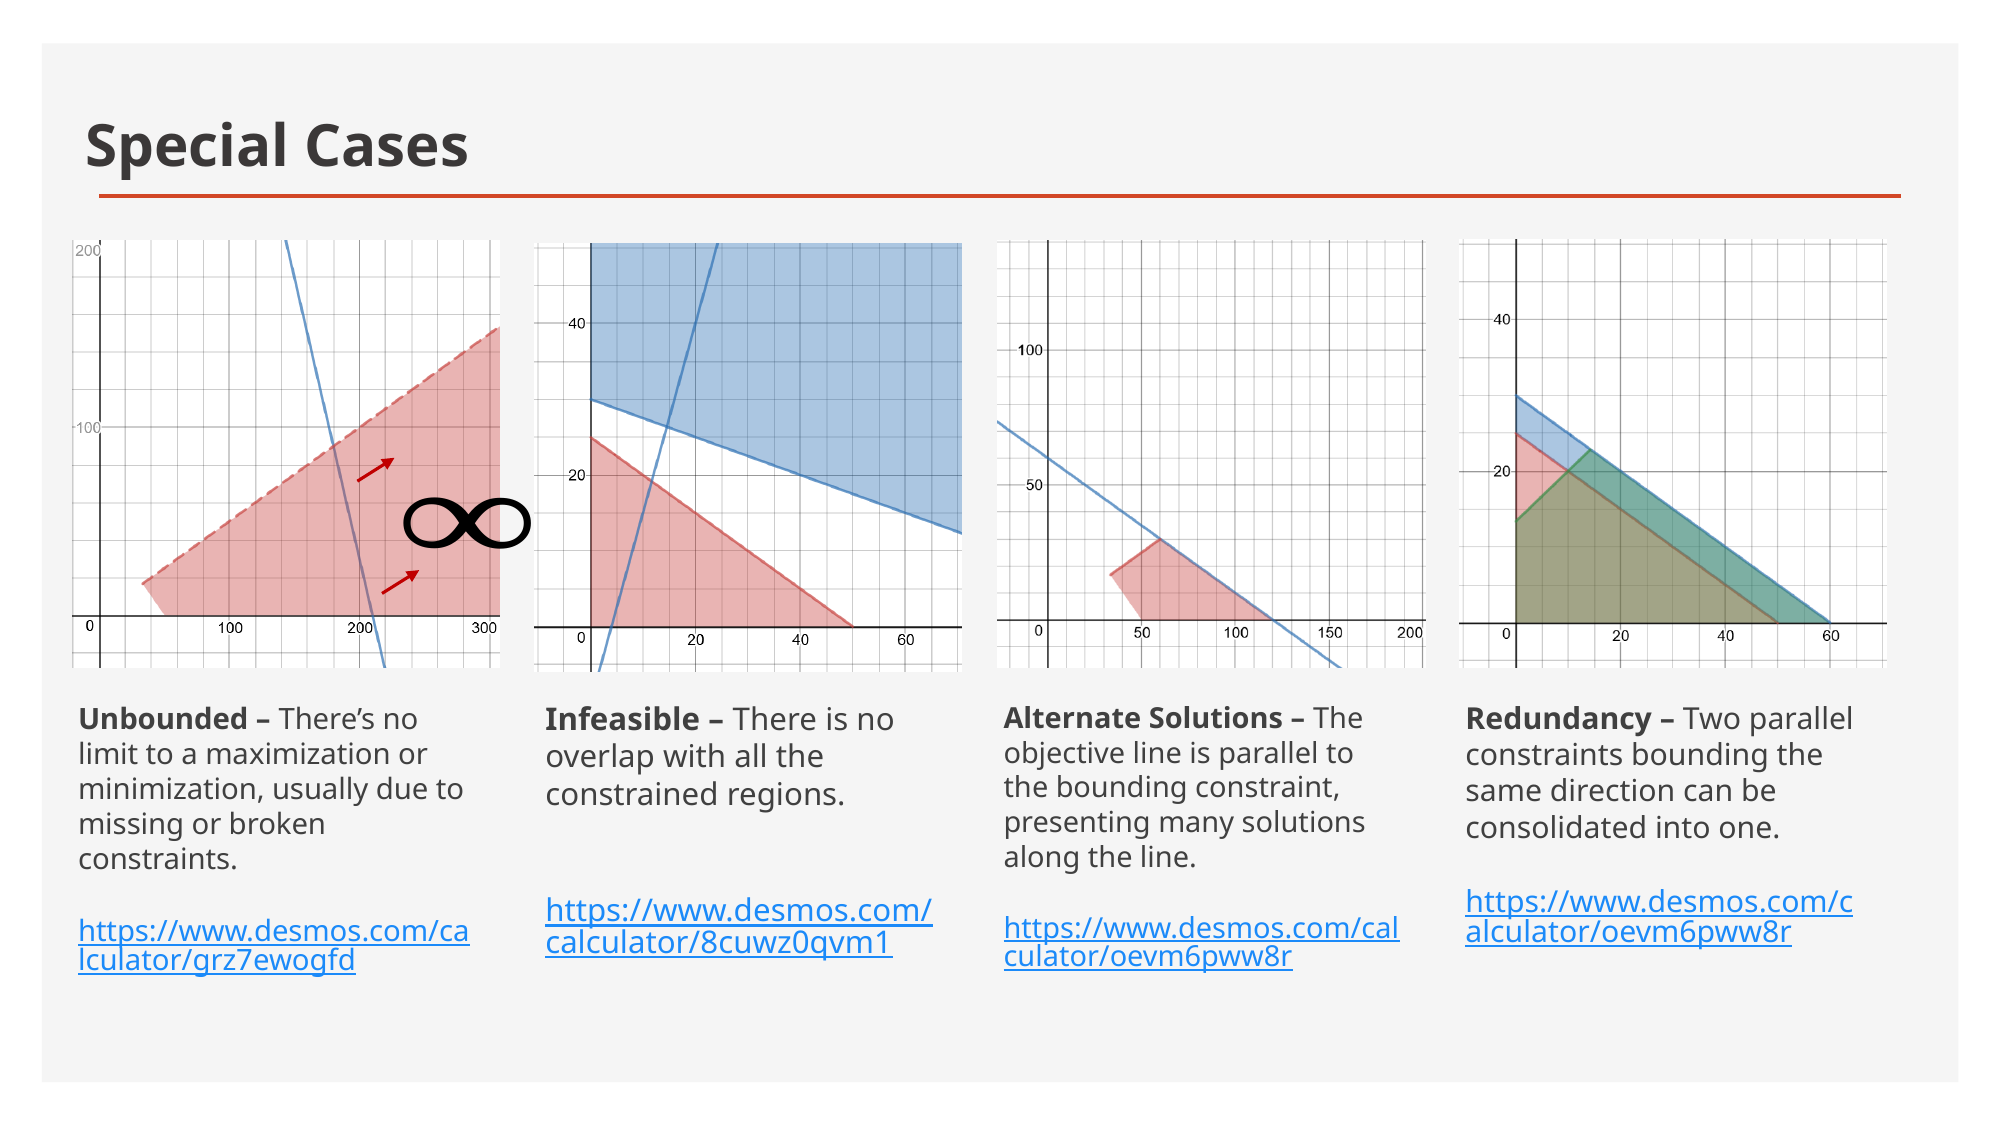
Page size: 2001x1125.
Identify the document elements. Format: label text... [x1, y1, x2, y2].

picture [534, 243, 962, 672]
picture [72, 240, 500, 669]
picture [997, 240, 1426, 669]
text_box Infeasible – There is no overlap with all the constrained regions. https://www.desmos.com/calculator/8cuwz0qvm1 [530, 691, 958, 959]
title Special Cases [85, 73, 500, 179]
picture [1459, 239, 1888, 668]
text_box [381, 570, 420, 594]
text_box Redundancy – Two parallel constraints bounding the same direction can be consolidated into one. https://www.desmos.com/calculator/oevm6pww8r [1450, 691, 1879, 959]
text_box Alternate Solutions – The objective line is parallel to the bounding constraint, presenting many solutions along the line. https://www.desmos.com/calculator/oevm6pww8r [988, 692, 1417, 960]
text_box Unbounded – There’s no limit to a maximization or minimization, usually due to missing or broken constraints. https://www.desmos.com/calculator/grz7ewogfd [63, 692, 491, 960]
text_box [357, 457, 395, 482]
